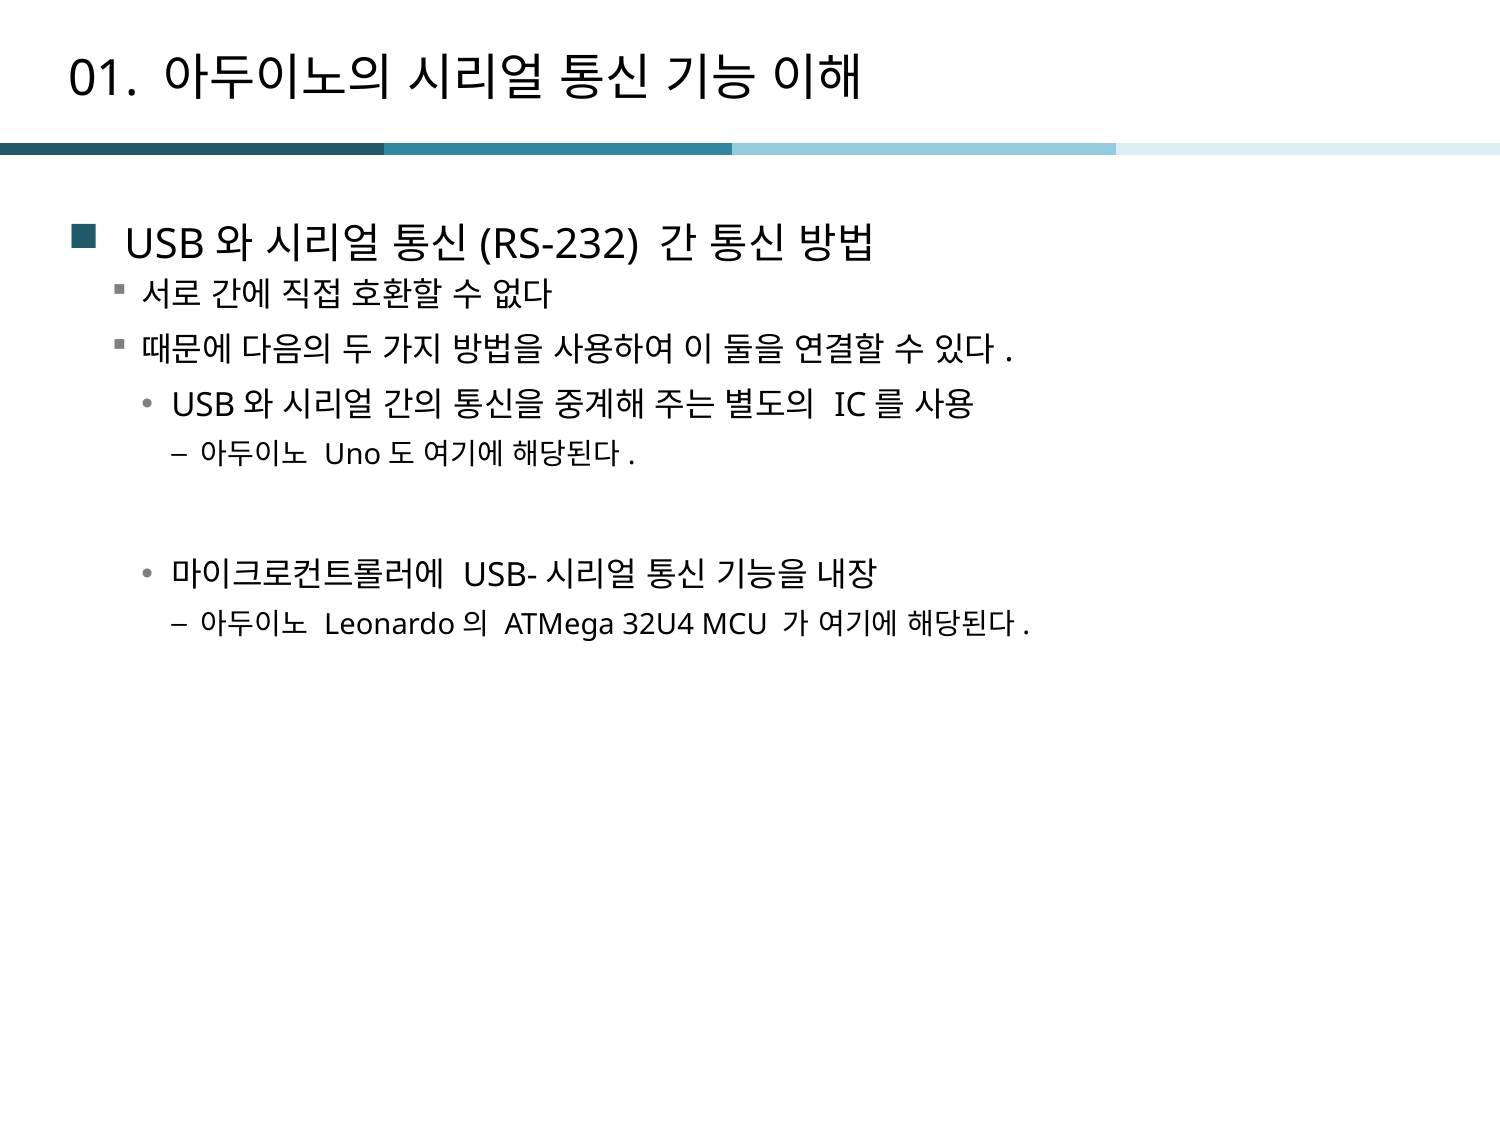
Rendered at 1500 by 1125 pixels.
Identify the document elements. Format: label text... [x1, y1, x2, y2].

title 01. 아두이노의 시리얼 통신 기능 이해 [53, 30, 1447, 121]
list USB와 시리얼 통신(RS-232) 간 통신 방법 서로 간에 직접 호환할 수 없다 때문에 다음의 두 가지 방법을 사용하여 이 둘을 연결할 수 있다. USB와 시리얼 간의 통신을 중계해 주는 별도의 IC를 사용 아두이노 Uno도 여기에 해당된다. 마이크로컨트롤러에 USB-시리얼 통신 기능을 내장 아두이노 Leonardo의 ATMega 32U4 MCU 가 여기에 해당된다. [53, 184, 1447, 1071]
